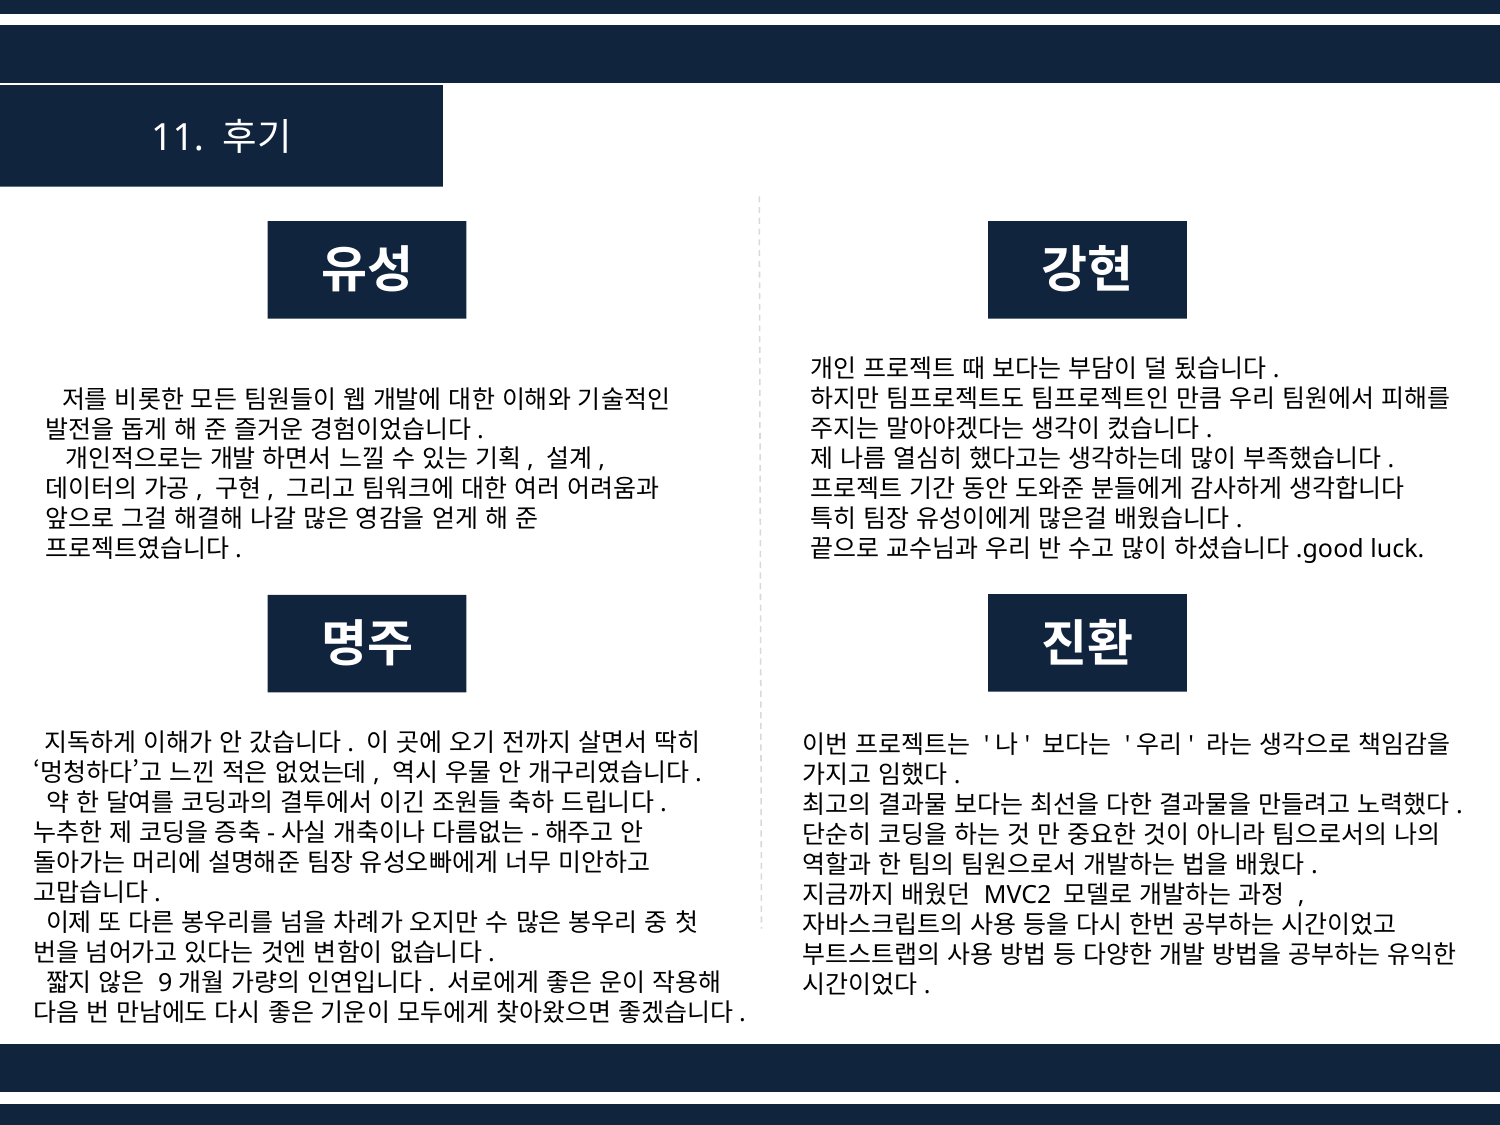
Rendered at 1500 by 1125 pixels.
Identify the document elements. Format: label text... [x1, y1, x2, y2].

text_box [987, 220, 1188, 319]
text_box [987, 593, 1188, 692]
text_box 이번 프로젝트는 '나' 보다는 '우리' 라는 생각으로 책임감을 가지고 임했다. 최고의 결과물 보다는 최선을 다한 결과물을 만들려고 노력했다. 단순히 코딩을 하는 것 만 중요한 것이 아니라 팀으로서의 나의 역할과 한 팀의 팀원으로서 개발하는 법을 배웠다. 지금까지 배웠던 MVC2 모델로 개발하는 과정 , 자바스크립트의 사용 등을 다시 한번 공부하는 시간이었고 부트스트랩의 사용 방법 등 다양한 개발 방법을 공부하는 유익한 시간이었다. [788, 721, 1474, 1036]
text_box [0, 14, 1500, 25]
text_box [758, 196, 762, 929]
text_box [0, 1092, 1500, 1104]
text_box 개인 프로젝트 때 보다는 부담이 덜 됬습니다. 하지만 팀프로젝트도 팀프로젝트인 만큼 우리 팀원에서 피해를 주지는 말아야겠다는 생각이 컸습니다. 제 나름 열심히 했다고는 생각하는데 많이 부족했습니다. 프로젝트 기간 동안 도와준 분들에게 감사하게 생각합니다 특히 팀장 유성이에게 많은걸 배웠습니다. 끝으로 교수님과 우리 반 수고 많이 하셨습니다.good luck. [796, 345, 1482, 570]
text_box 저를 비롯한 모든 팀원들이 웹 개발에 대한 이해와 기술적인 발전을 돕게 해 준 즐거운 경험이었습니다. 개인적으로는 개발 하면서 느낄 수 있는 기획, 설계, 데이터의 가공, 구현, 그리고 팀워크에 대한 여러 어려움과 앞으로 그걸 해결해 나갈 많은 영감을 얻게 해 준 프로젝트였습니다. [30, 375, 716, 571]
text_box 11. 후기 [0, 83, 445, 189]
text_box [267, 220, 467, 319]
text_box 지독하게 이해가 안 갔습니다. 이 곳에 오기 전까지 살면서 딱히 ‘멍청하다’고 느낀 적은 없었는데, 역시 우물 안 개구리였습니다. 약 한 달여를 코딩과의 결투에서 이긴 조원들 축하 드립니다. 누추한 제 코딩을 증축-사실 개축이나 다름없는-해주고 안 돌아가는 머리에 설명해준 팀장 유성오빠에게 너무 미안하고 고맙습니다. 이제 또 다른 봉우리를 넘을 차례가 오지만 수 많은 봉우리 중 첫 번을 넘어가고 있다는 것엔 변함이 없습니다. 짧지 않은 9개월 가량의 인연입니다. 서로에게 좋은 운이 작용해 다음 번 만남에도 다시 좋은 기운이 모두에게 찾아왔으면 좋겠습니다. [18, 719, 750, 1064]
text_box [0, 83, 1500, 1044]
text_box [267, 594, 467, 693]
